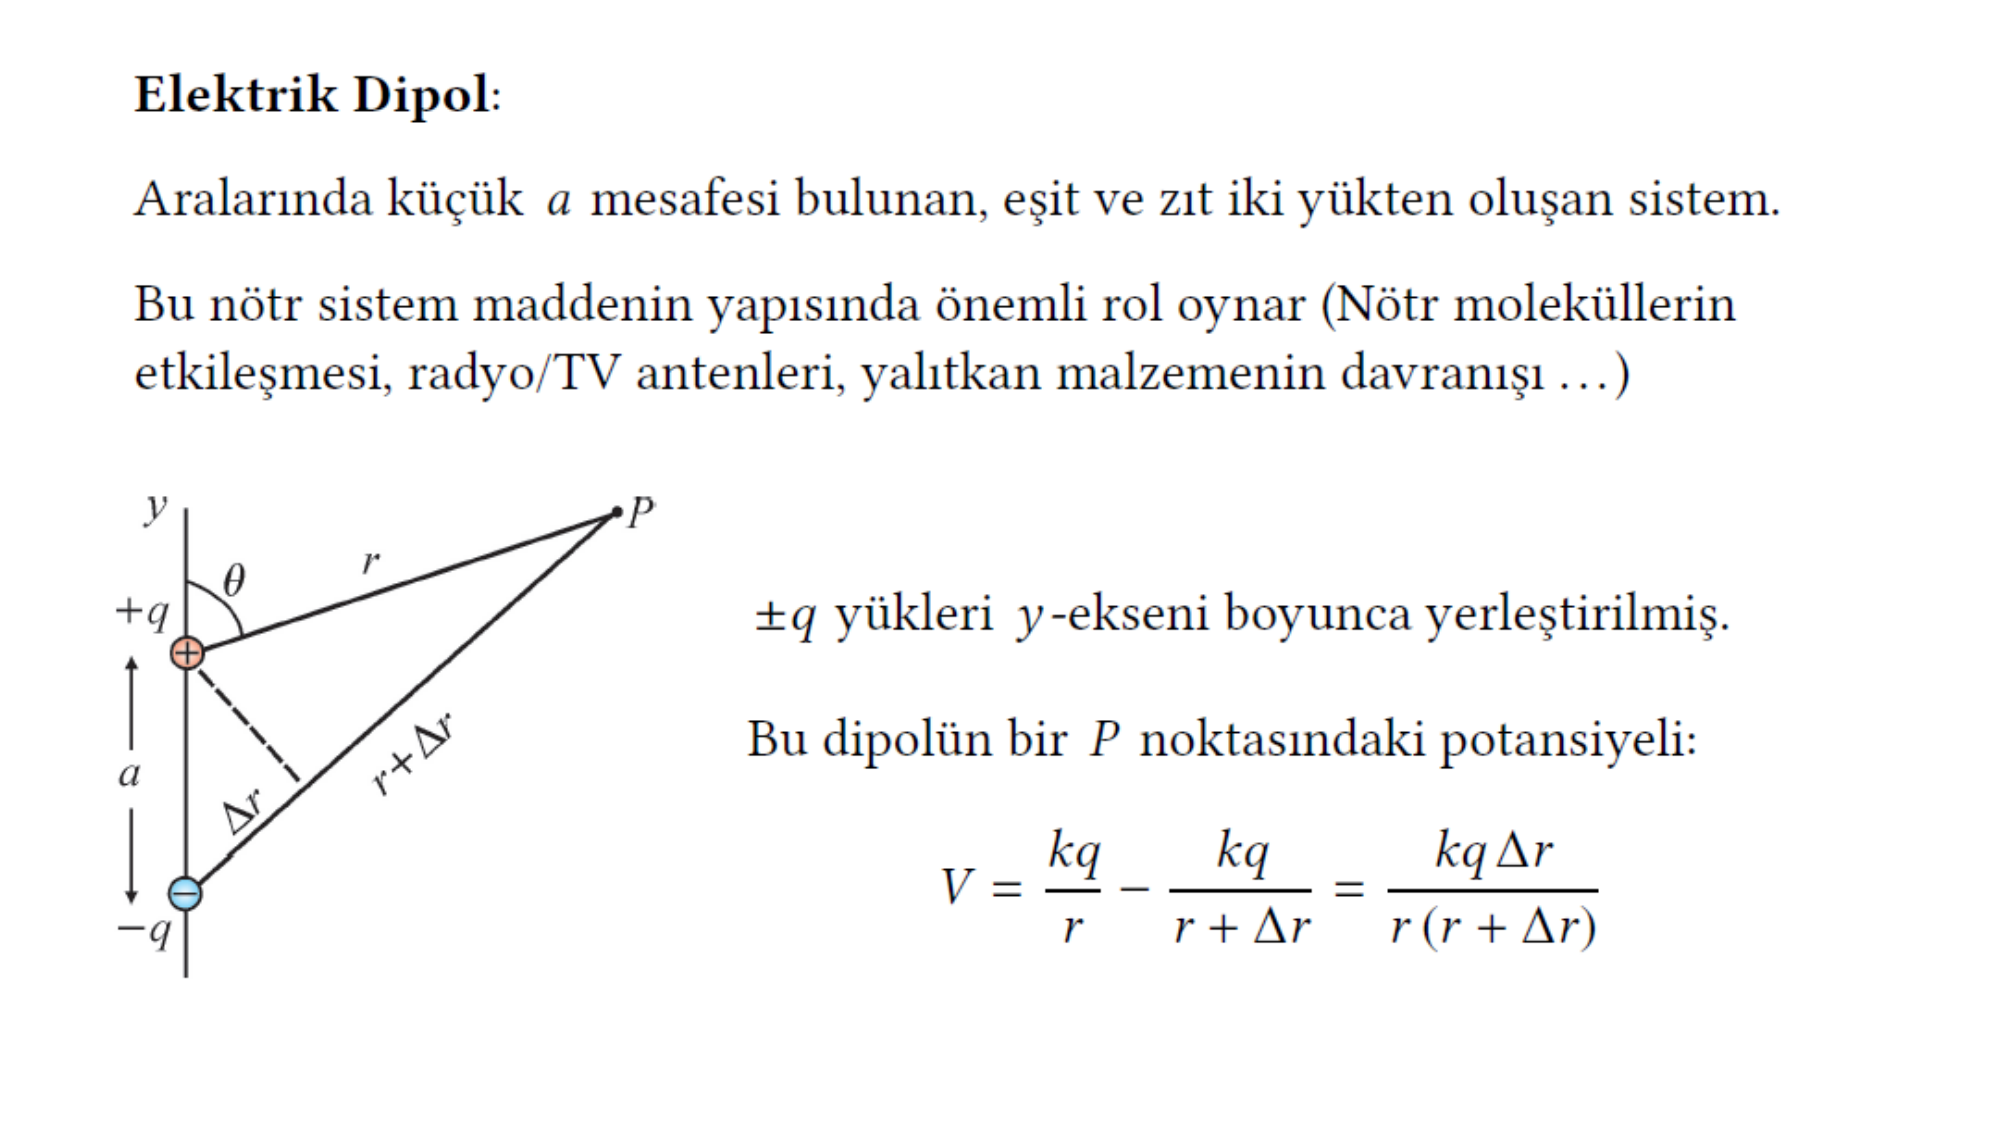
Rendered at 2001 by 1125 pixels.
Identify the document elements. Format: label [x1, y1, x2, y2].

list [76, 34, 1797, 1019]
